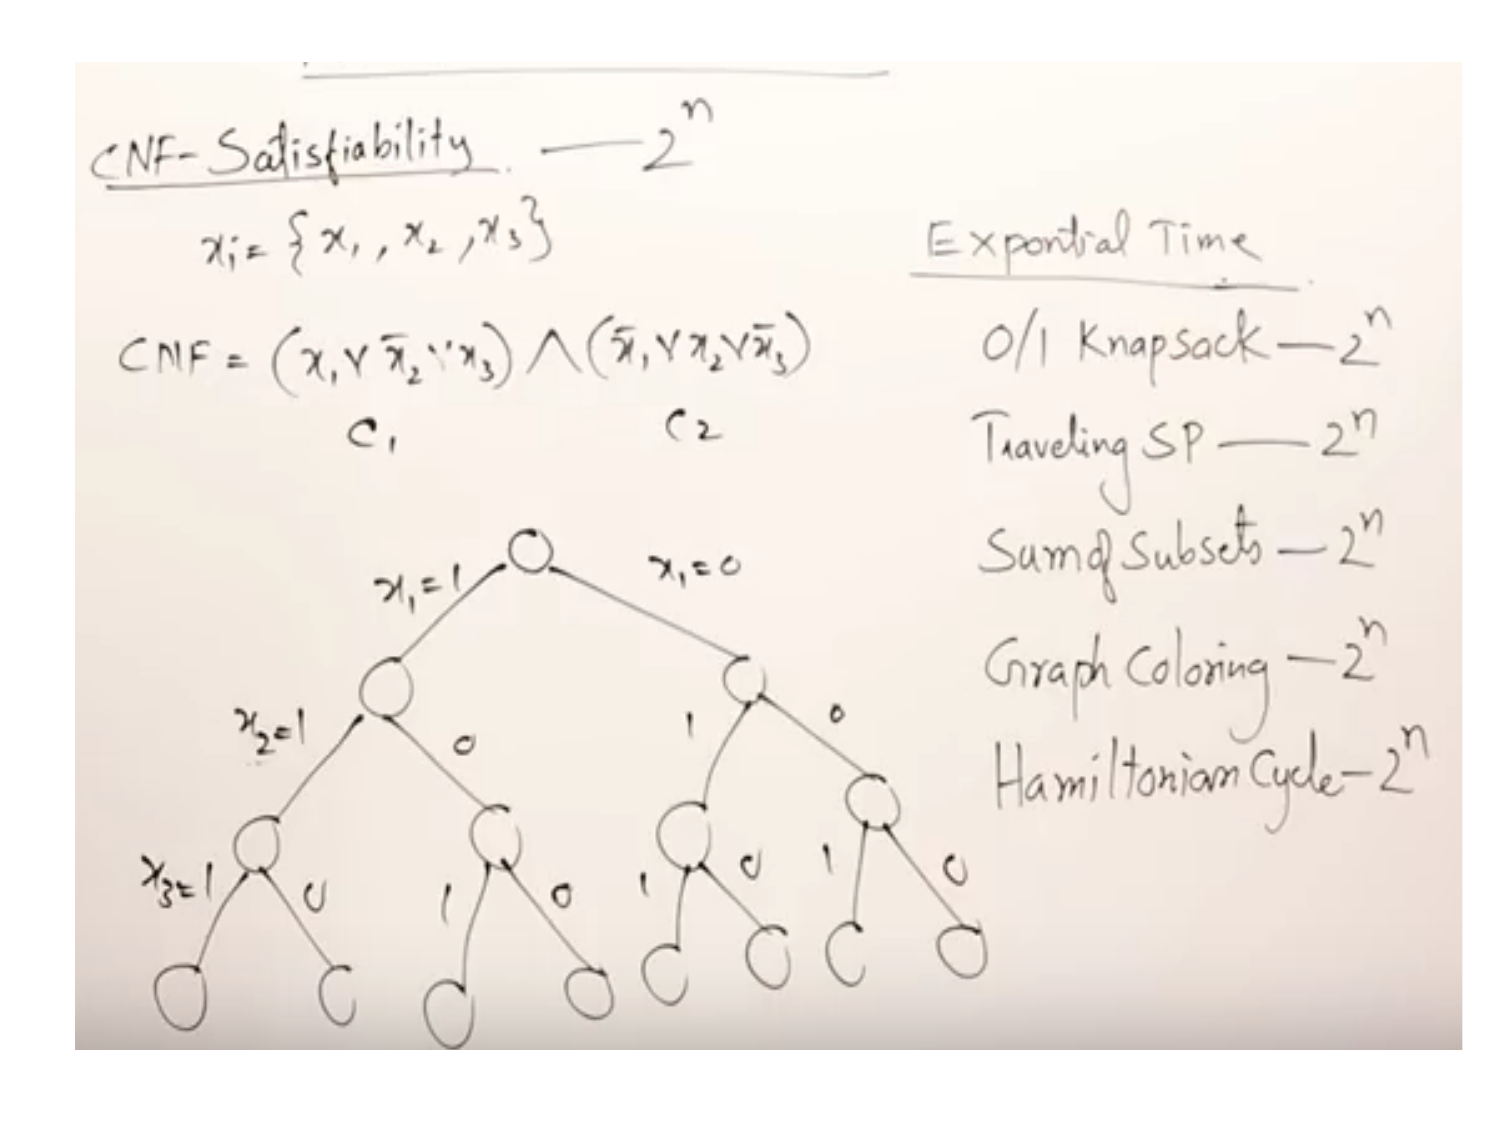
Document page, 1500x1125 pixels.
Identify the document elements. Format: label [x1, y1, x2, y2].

list [74, 62, 1463, 1051]
